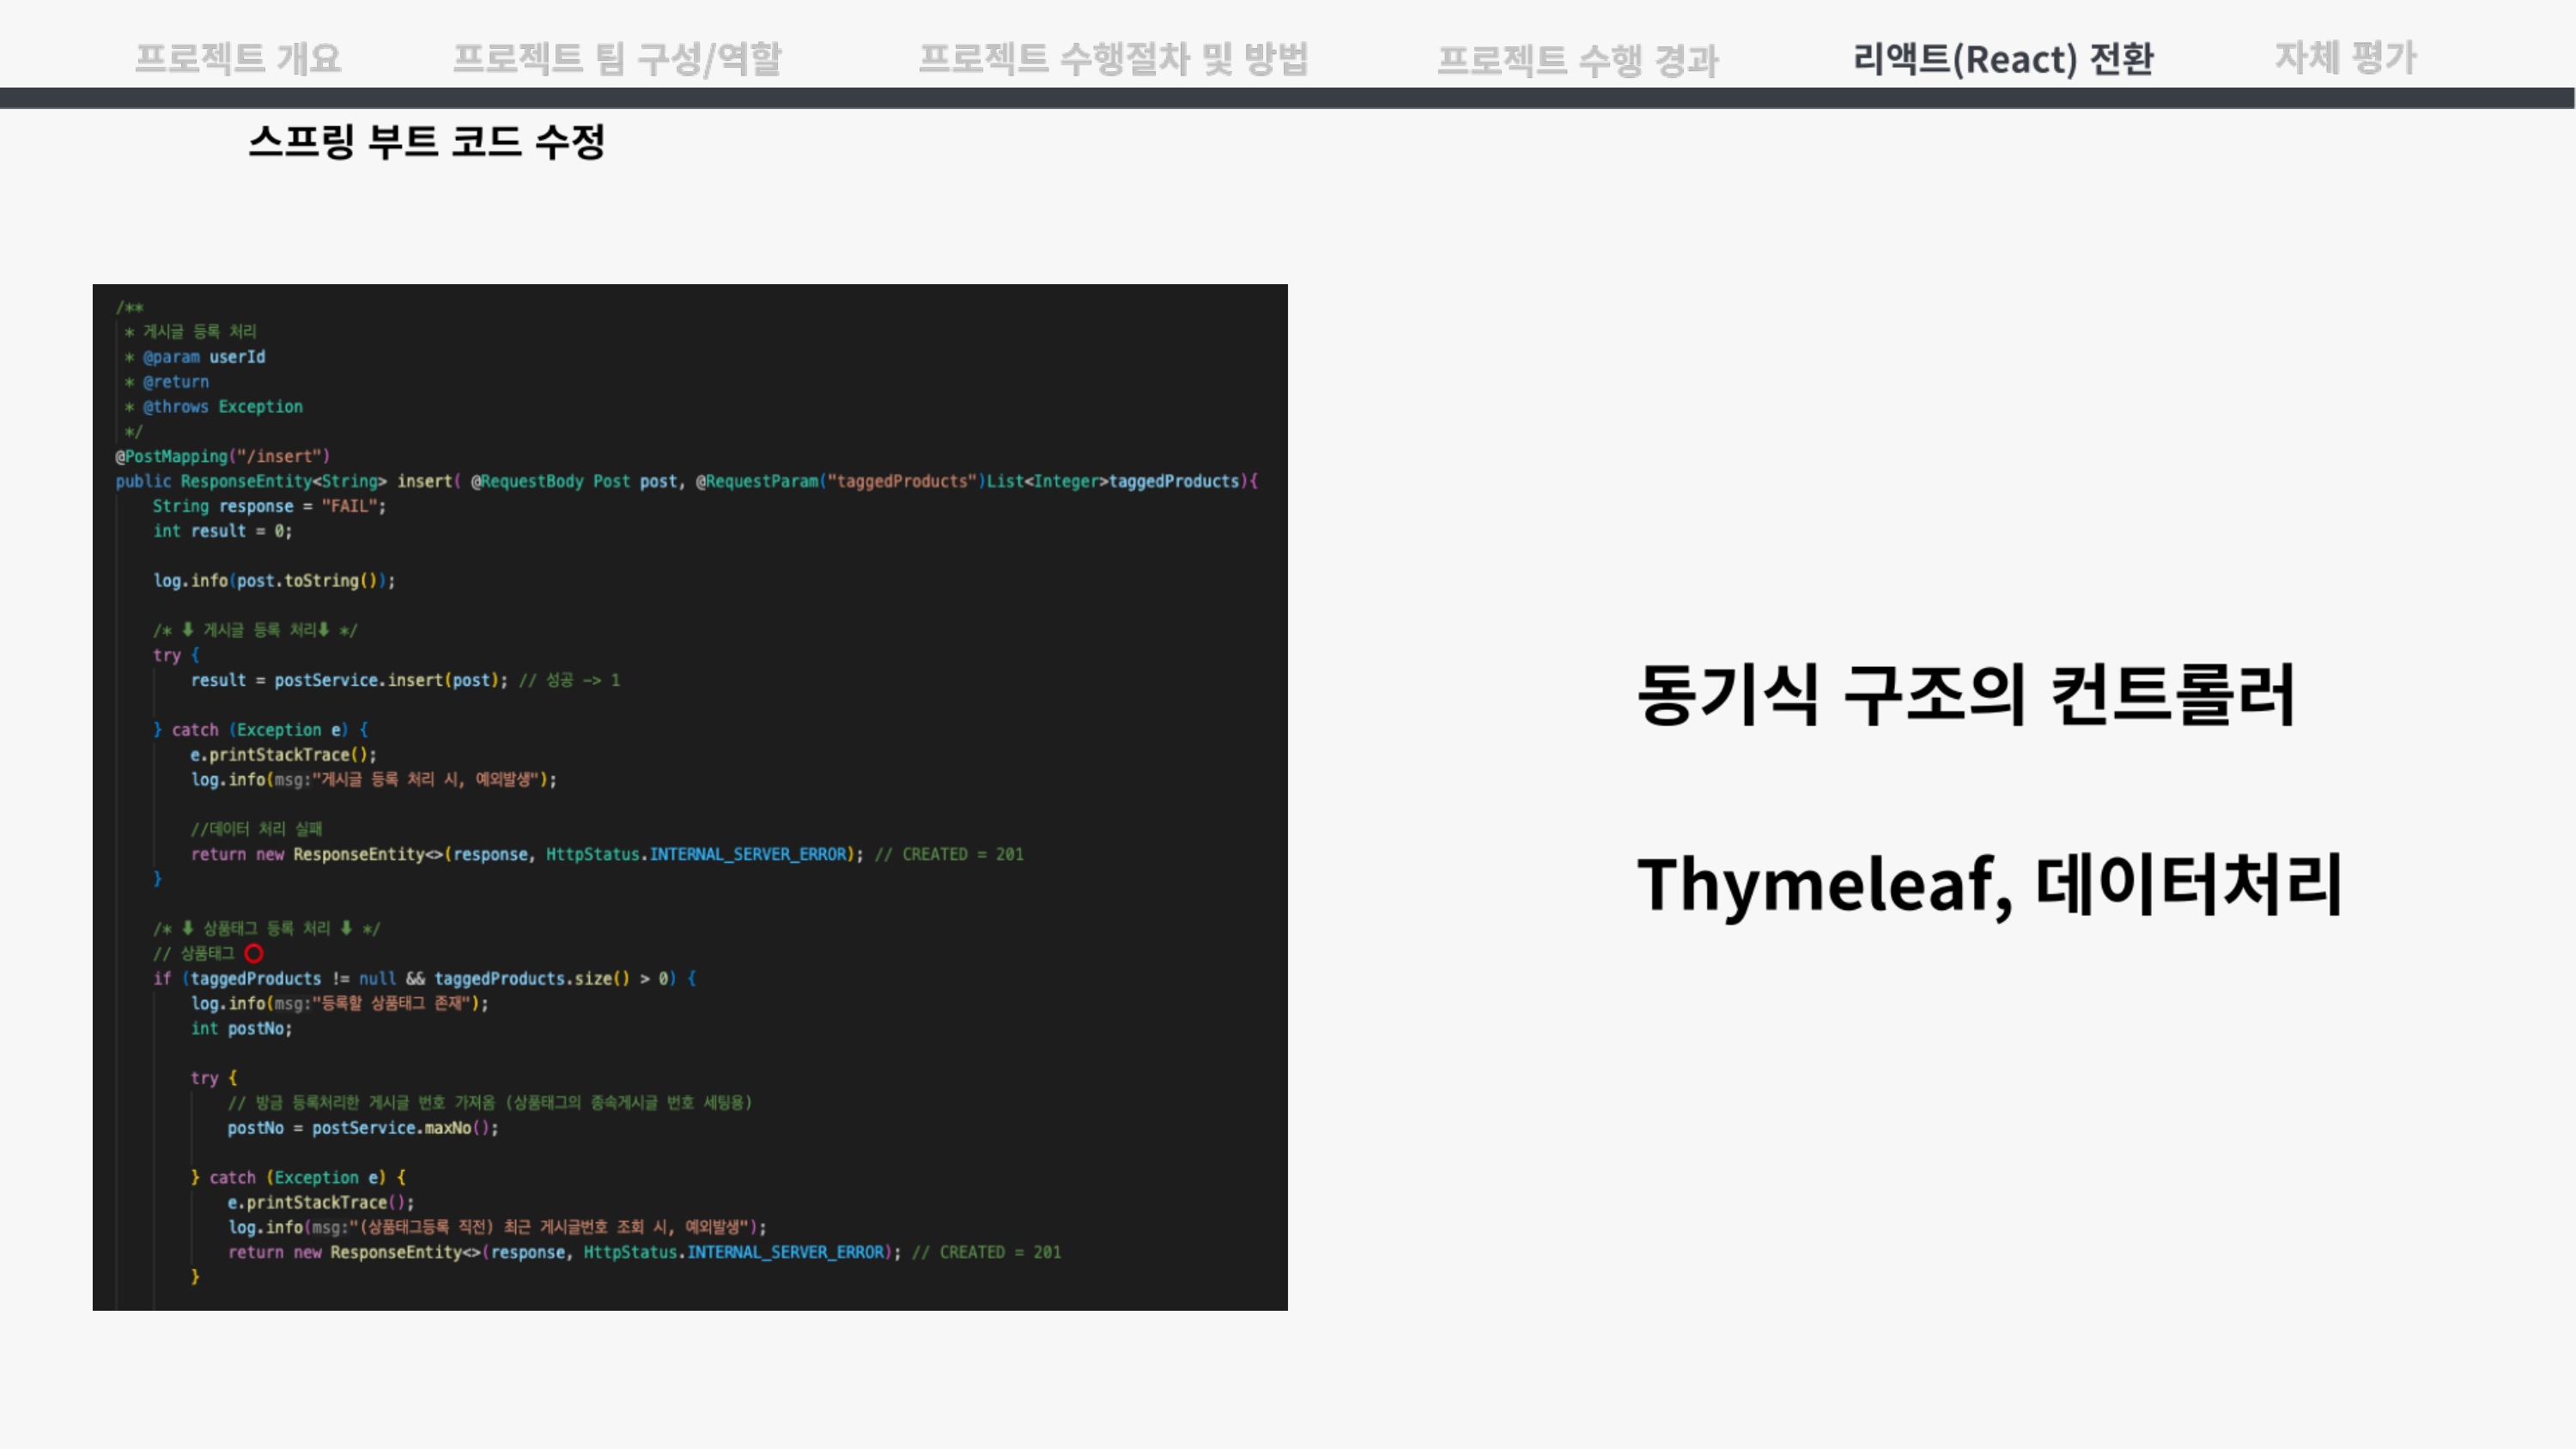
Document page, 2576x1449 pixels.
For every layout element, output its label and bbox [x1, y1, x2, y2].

picture [1613, 620, 2366, 807]
picture [0, 19, 2576, 206]
picture [1613, 809, 2412, 997]
picture [92, 283, 1289, 1312]
